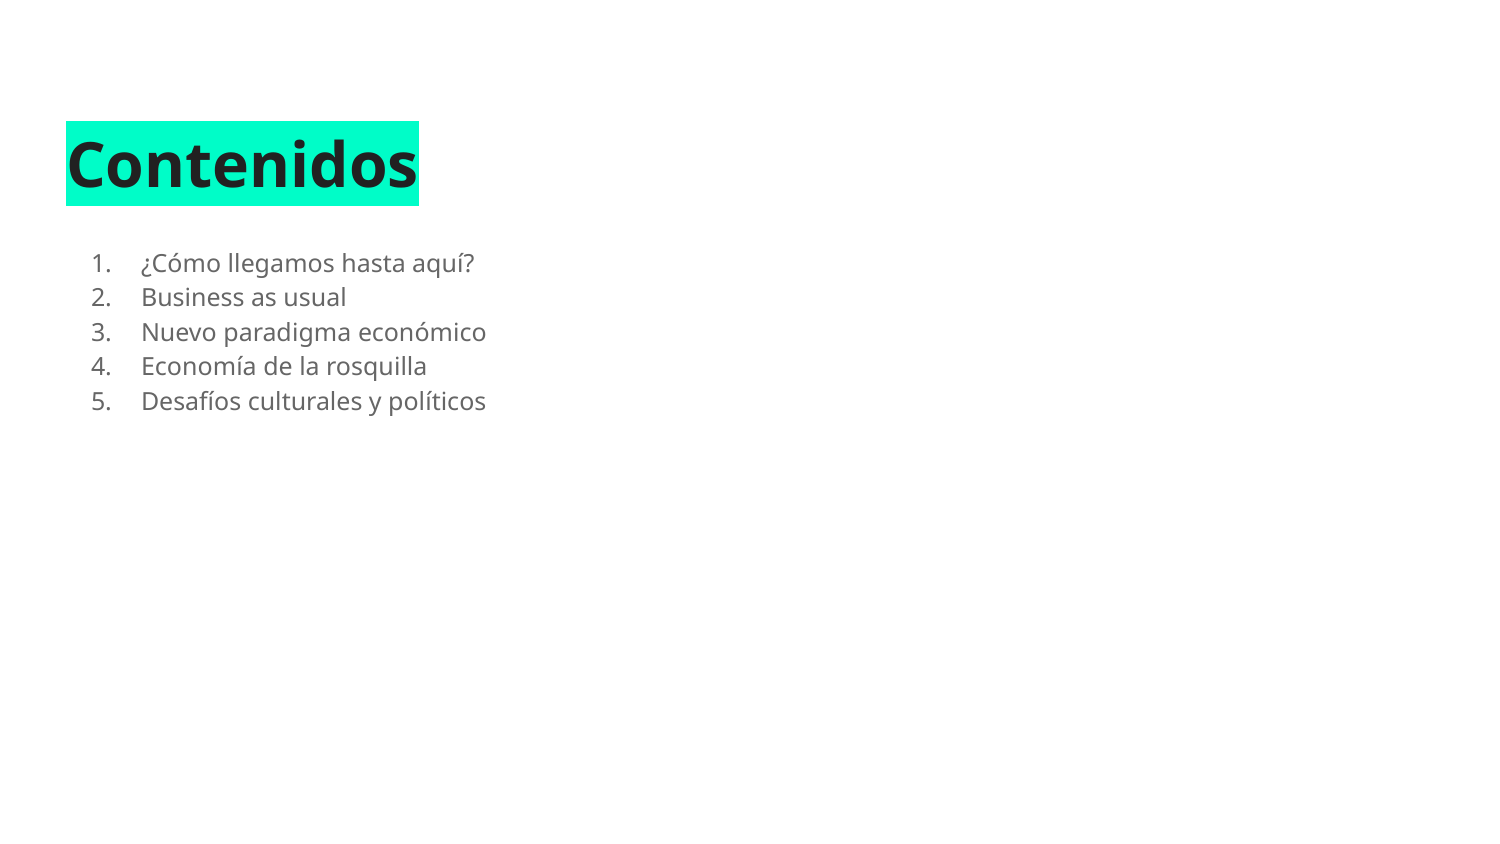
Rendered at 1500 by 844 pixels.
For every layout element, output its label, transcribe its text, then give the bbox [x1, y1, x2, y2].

list ¿Cómo llegamos hasta aquí? Business as usual Nuevo paradigma económico Economía de la rosquilla Desafíos culturales y políticos [51, 227, 512, 750]
title Contenidos [51, 91, 512, 216]
